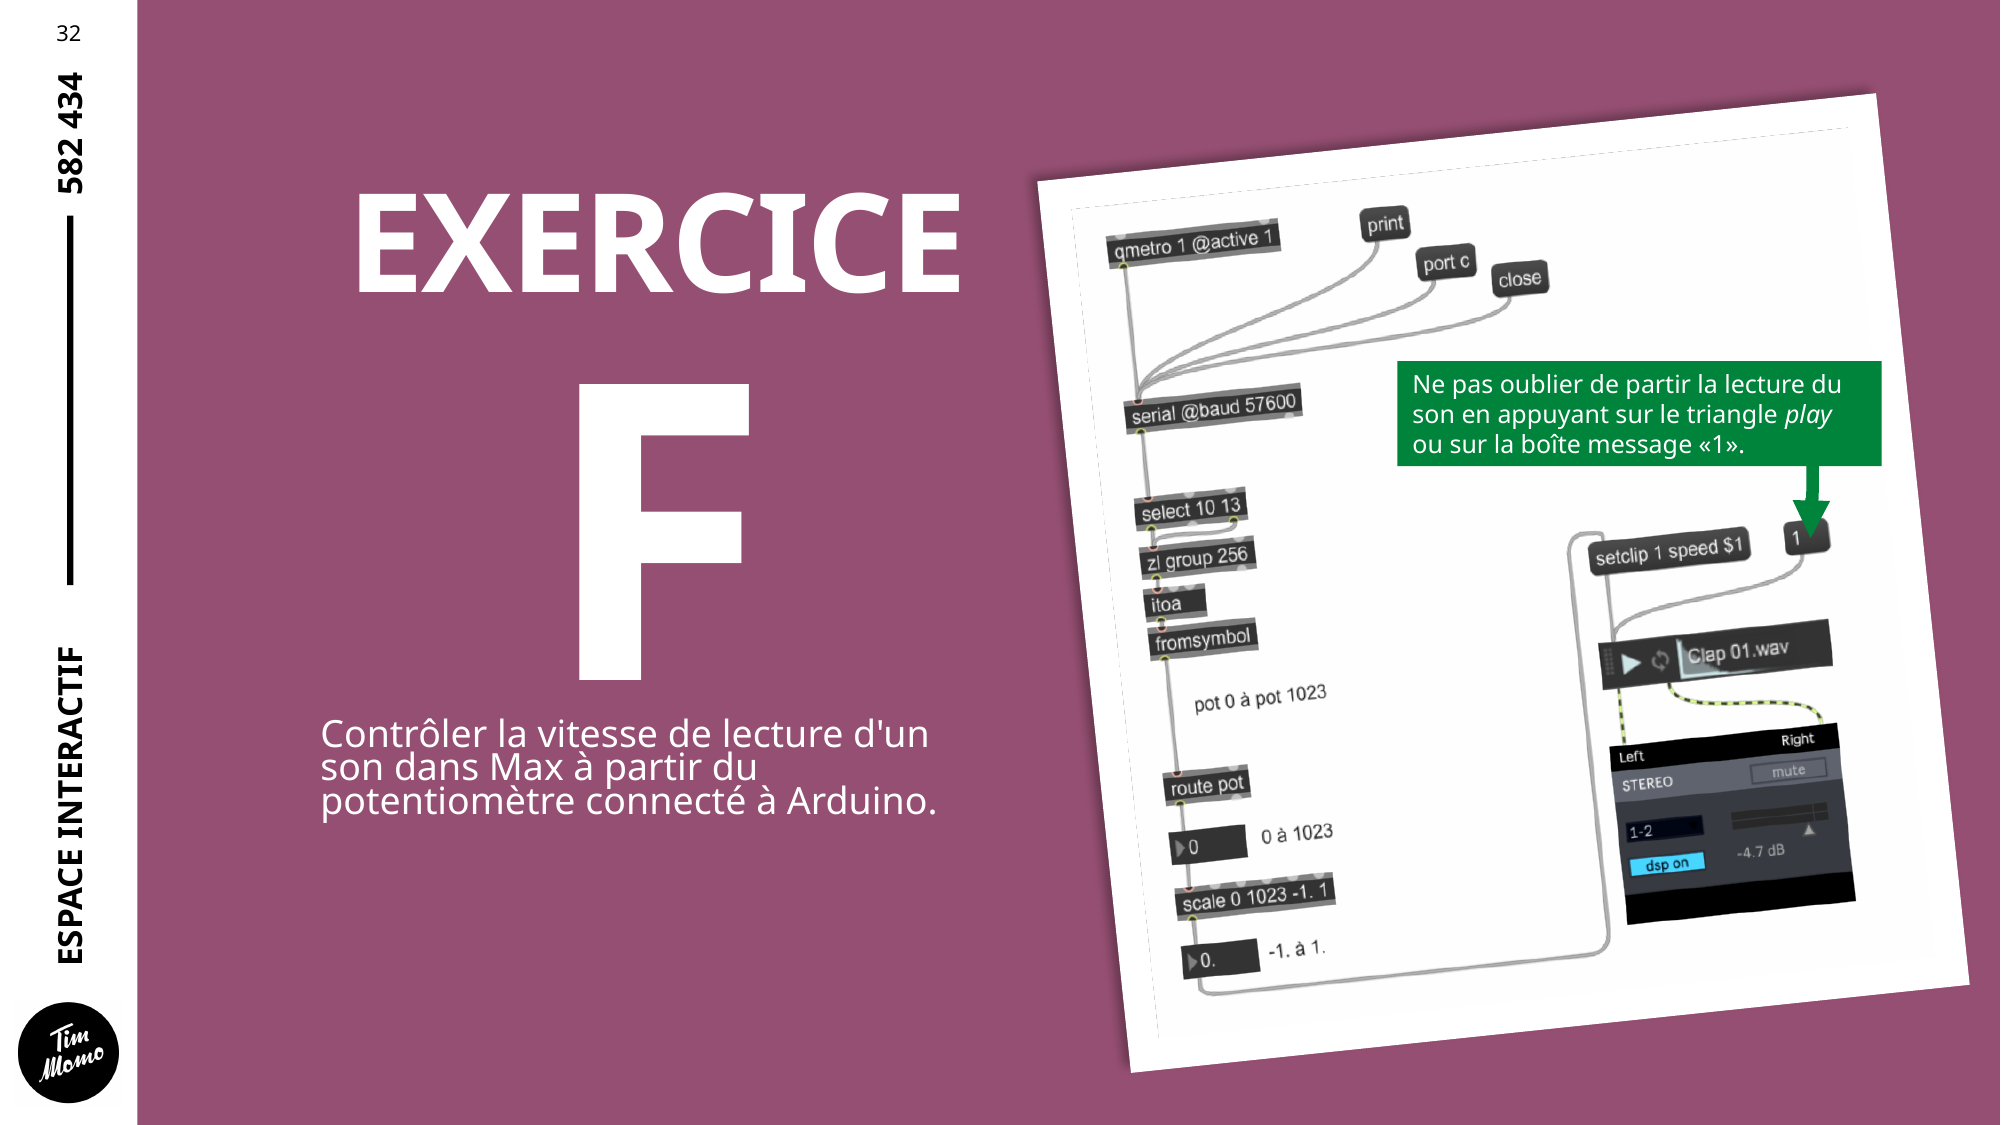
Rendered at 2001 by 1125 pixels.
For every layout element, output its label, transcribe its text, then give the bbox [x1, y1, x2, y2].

picture [1072, 129, 1935, 1038]
picture [15, 1000, 123, 1107]
list Contrôler la vitesse de lecture d'un son dans Max à partir du potentiomètre connecté à Arduino. [305, 712, 1000, 1002]
title EXERCICE F [263, 154, 1050, 778]
